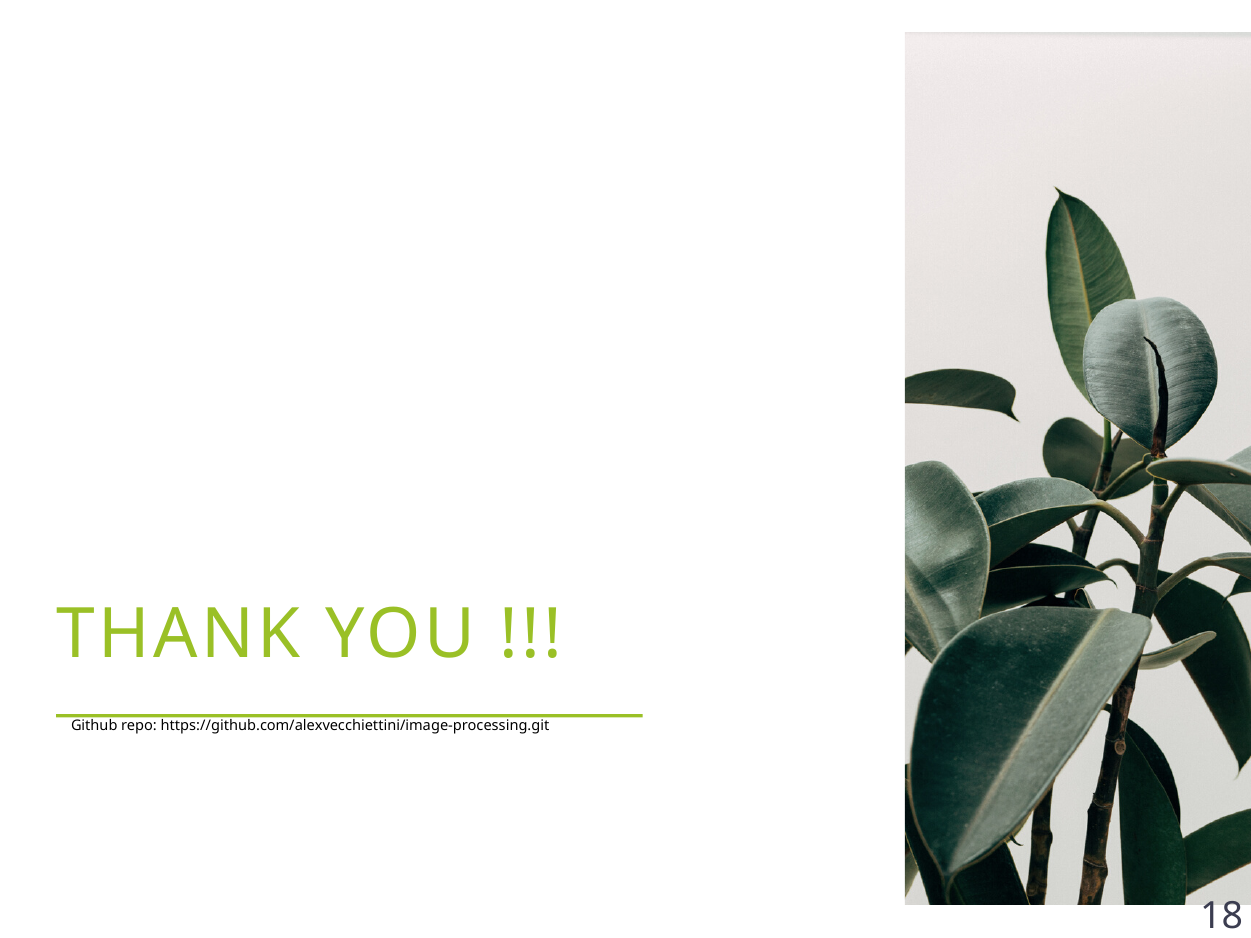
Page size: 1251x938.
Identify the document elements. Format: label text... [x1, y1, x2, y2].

text_box 18 [1193, 914, 1250, 937]
text_box Github repo: https://github.com/alexvecchiettini/image-processing.git [0, 712, 618, 734]
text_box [55, 596, 763, 718]
picture [904, 32, 1251, 906]
